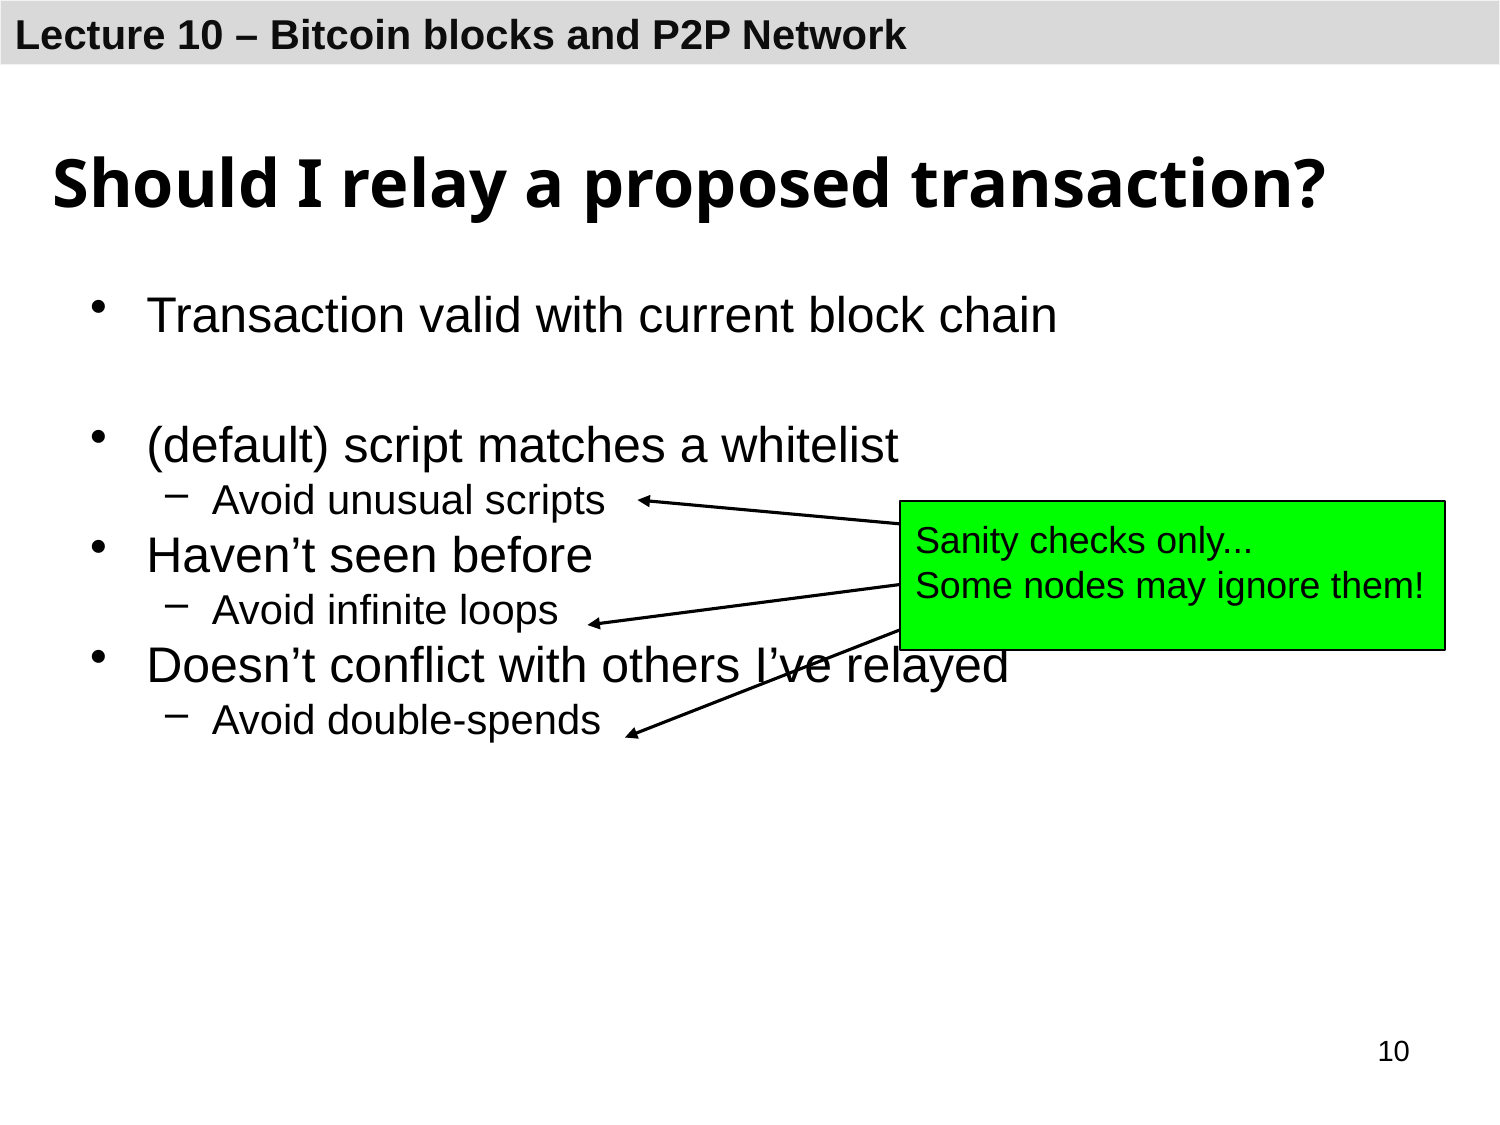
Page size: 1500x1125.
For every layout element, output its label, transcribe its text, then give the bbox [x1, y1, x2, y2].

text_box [587, 582, 914, 626]
text_box Sanity checks only... Some nodes may ignore them! [899, 500, 1445, 650]
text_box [624, 624, 913, 738]
list Transaction valid with current block chain (default) script matches a whitelist Avoid unusual scripts Haven’t seen before Avoid infinite loops Doesn’t conflict with others I’ve relayed Avoid double-spends [75, 275, 1425, 963]
slide_number 10 [1074, 1024, 1425, 1103]
title Should I relay a proposed transaction? [37, 125, 1388, 238]
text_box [637, 499, 913, 526]
